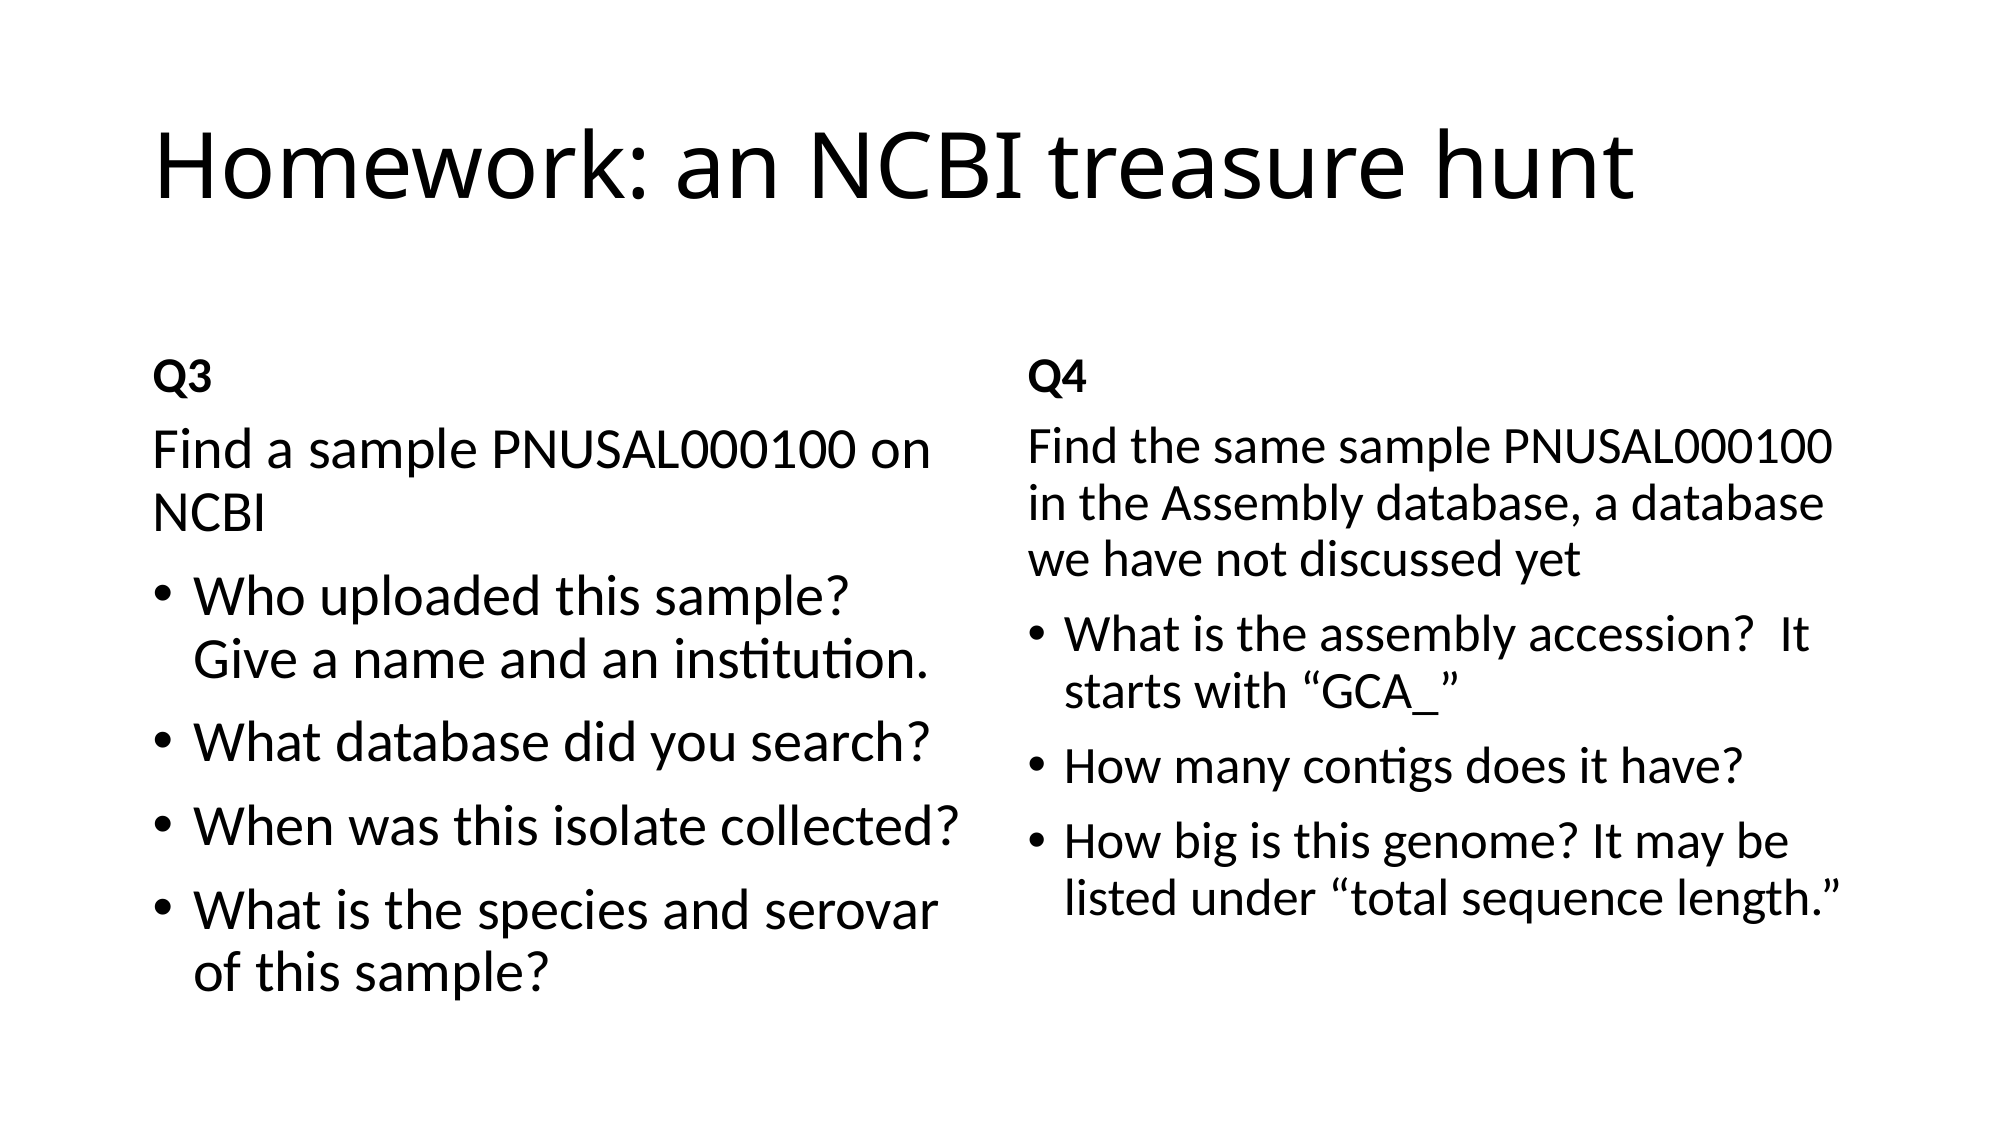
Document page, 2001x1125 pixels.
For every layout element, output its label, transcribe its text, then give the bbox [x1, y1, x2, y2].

list Find a sample PNUSAL000100 on NCBI Who uploaded this sample? Give a name and an institution. What database did you search? When was this isolate collected? What is the species and serovar of this sample? [137, 410, 984, 1016]
title Homework: an NCBI treasure hunt [137, 59, 1863, 278]
list Q4 [1012, 275, 1863, 410]
list Find the same sample PNUSAL000100 in the Assembly database, a database we have not discussed yet What is the assembly accession? It starts with “GCA_” How many contigs does it have? How big is this genome? It may be listed under “total sequence length.” [1012, 410, 1863, 1016]
list Q3 [137, 275, 984, 410]
